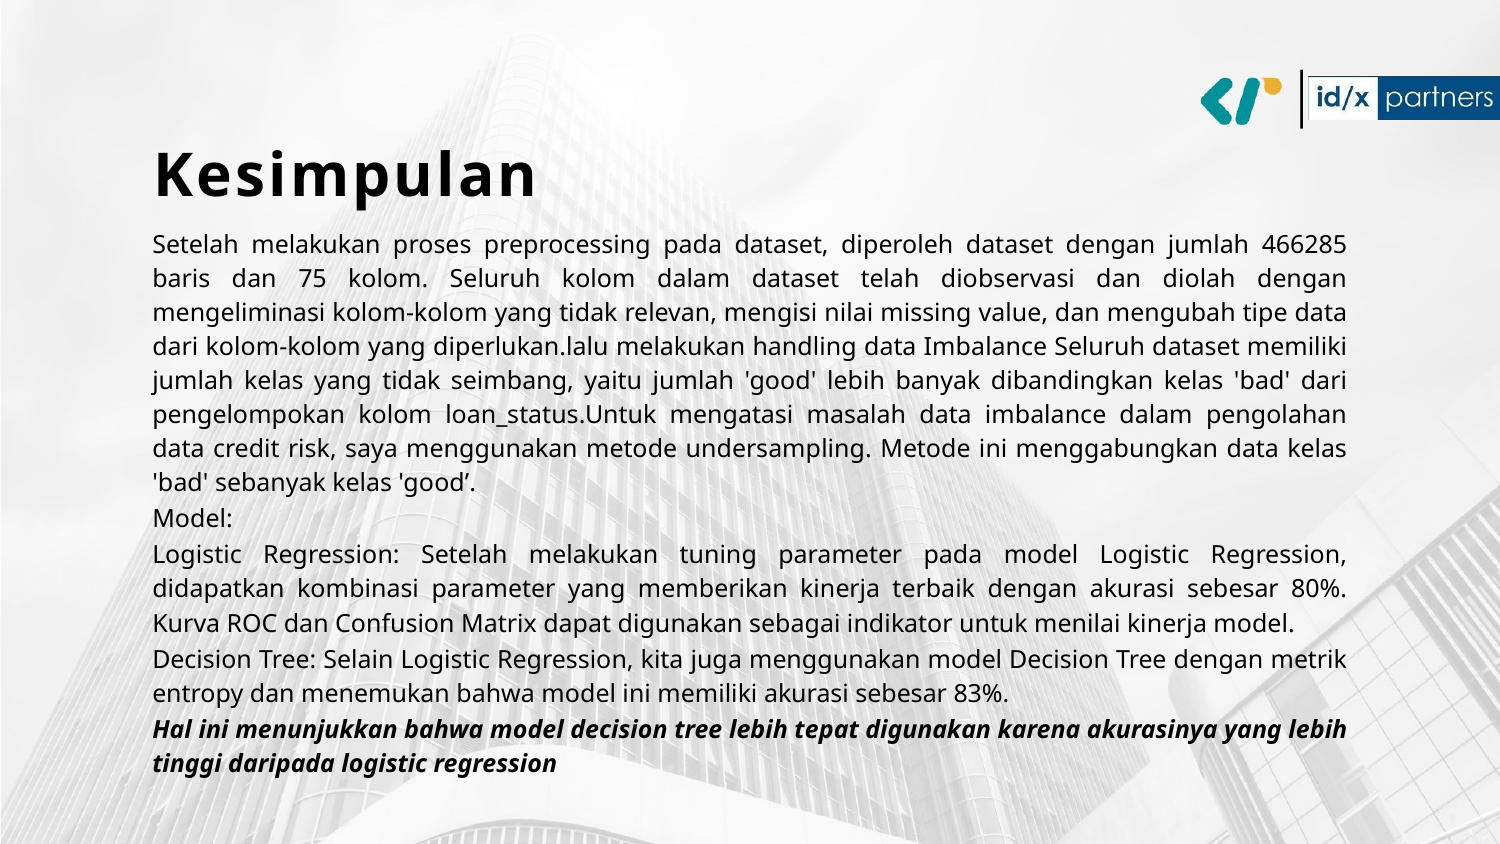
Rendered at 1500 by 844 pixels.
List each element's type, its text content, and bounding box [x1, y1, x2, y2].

text_box Setelah melakukan proses preprocessing pada dataset, diperoleh dataset dengan jumlah 466285 baris dan 75 kolom. Seluruh kolom dalam dataset telah diobservasi dan diolah dengan mengeliminasi kolom-kolom yang tidak relevan, mengisi nilai missing value, dan mengubah tipe data dari kolom-kolom yang diperlukan.lalu melakukan handling data Imbalance Seluruh dataset memiliki jumlah kelas yang tidak seimbang, yaitu jumlah 'good' lebih banyak dibandingkan kelas 'bad' dari pengelompokan kolom loan_status.Untuk mengatasi masalah data imbalance dalam pengolahan data credit risk, saya menggunakan metode undersampling. Metode ini menggabungkan data kelas 'bad' sebanyak kelas 'good’. Model: Logistic Regression: Setelah melakukan tuning parameter pada model Logistic Regression, didapatkan kombinasi parameter yang memberikan kinerja terbaik dengan akurasi sebesar 80%. Kurva ROC dan Confusion Matrix dapat digunakan sebagai indikator untuk menilai kinerja model. Decision Tree: Selain Logistic Regression, kita juga menggunakan model Decision Tree dengan metrik entropy dan menemukan bahwa model ini memiliki akurasi sebesar 83%. Hal ini menunjukkan bahwa model decision tree lebih tepat digunakan karena akurasinya yang lebih tinggi daripada logistic regression [150, 221, 1350, 778]
title Kesimpulan [151, 134, 838, 221]
picture [0, 0, 1500, 844]
